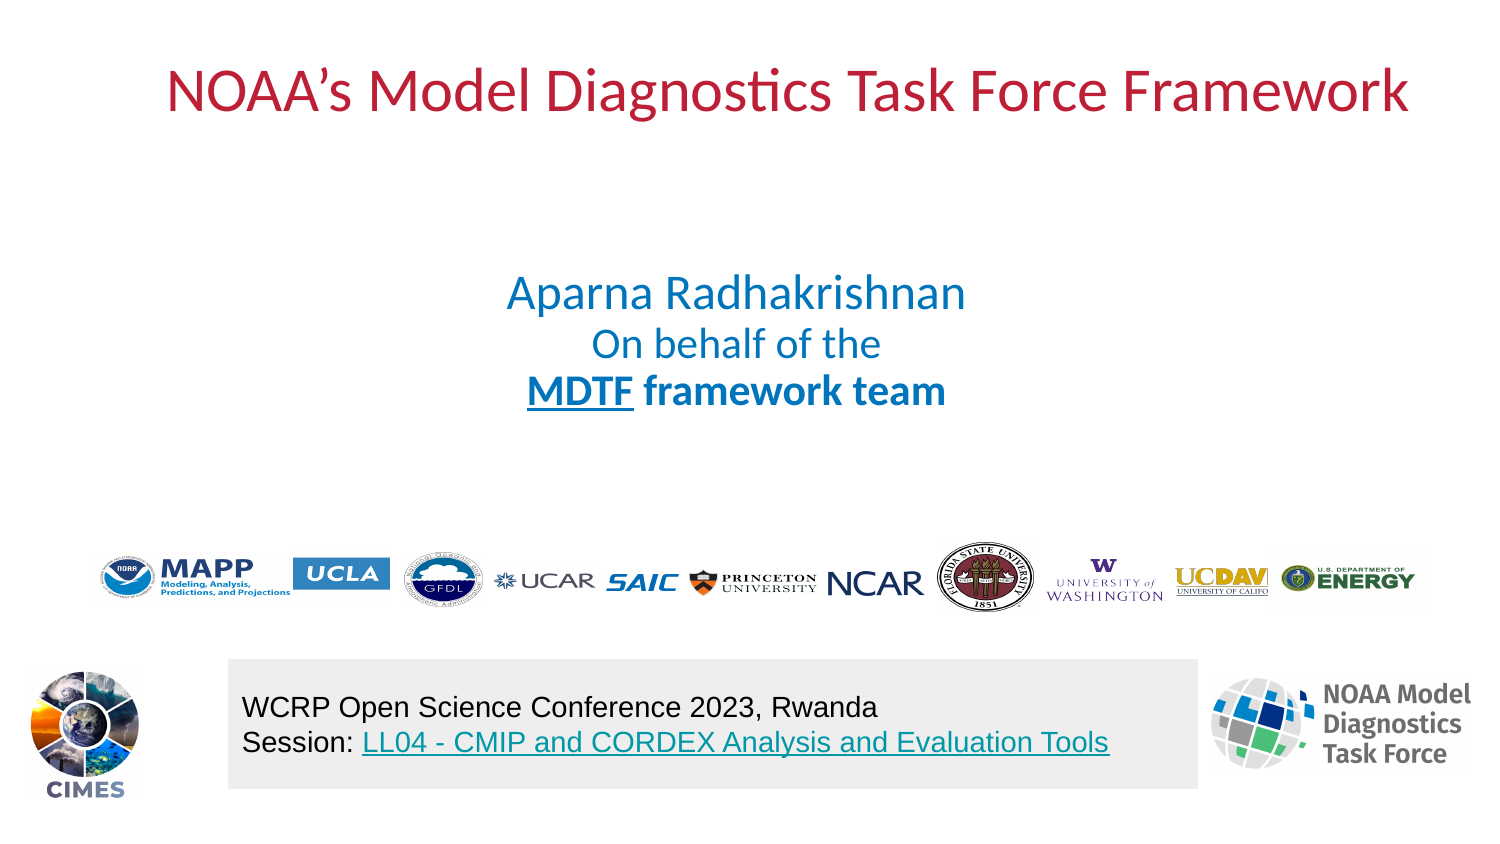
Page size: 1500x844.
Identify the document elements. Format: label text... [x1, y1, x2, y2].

title NOAA’s Model Diagnostics Task Force Framework [1, 21, 1500, 141]
subtitle Aparna Radhakrishnan On behalf of the MDTF framework team [0, 251, 1487, 593]
text_box WCRP Open Science Conference 2023, Rwanda Session: LL04 - CMIP and CORDEX Analysis and Evaluation Tools [226, 657, 1200, 790]
picture [23, 667, 144, 800]
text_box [95, 542, 1426, 623]
picture [1211, 678, 1471, 769]
